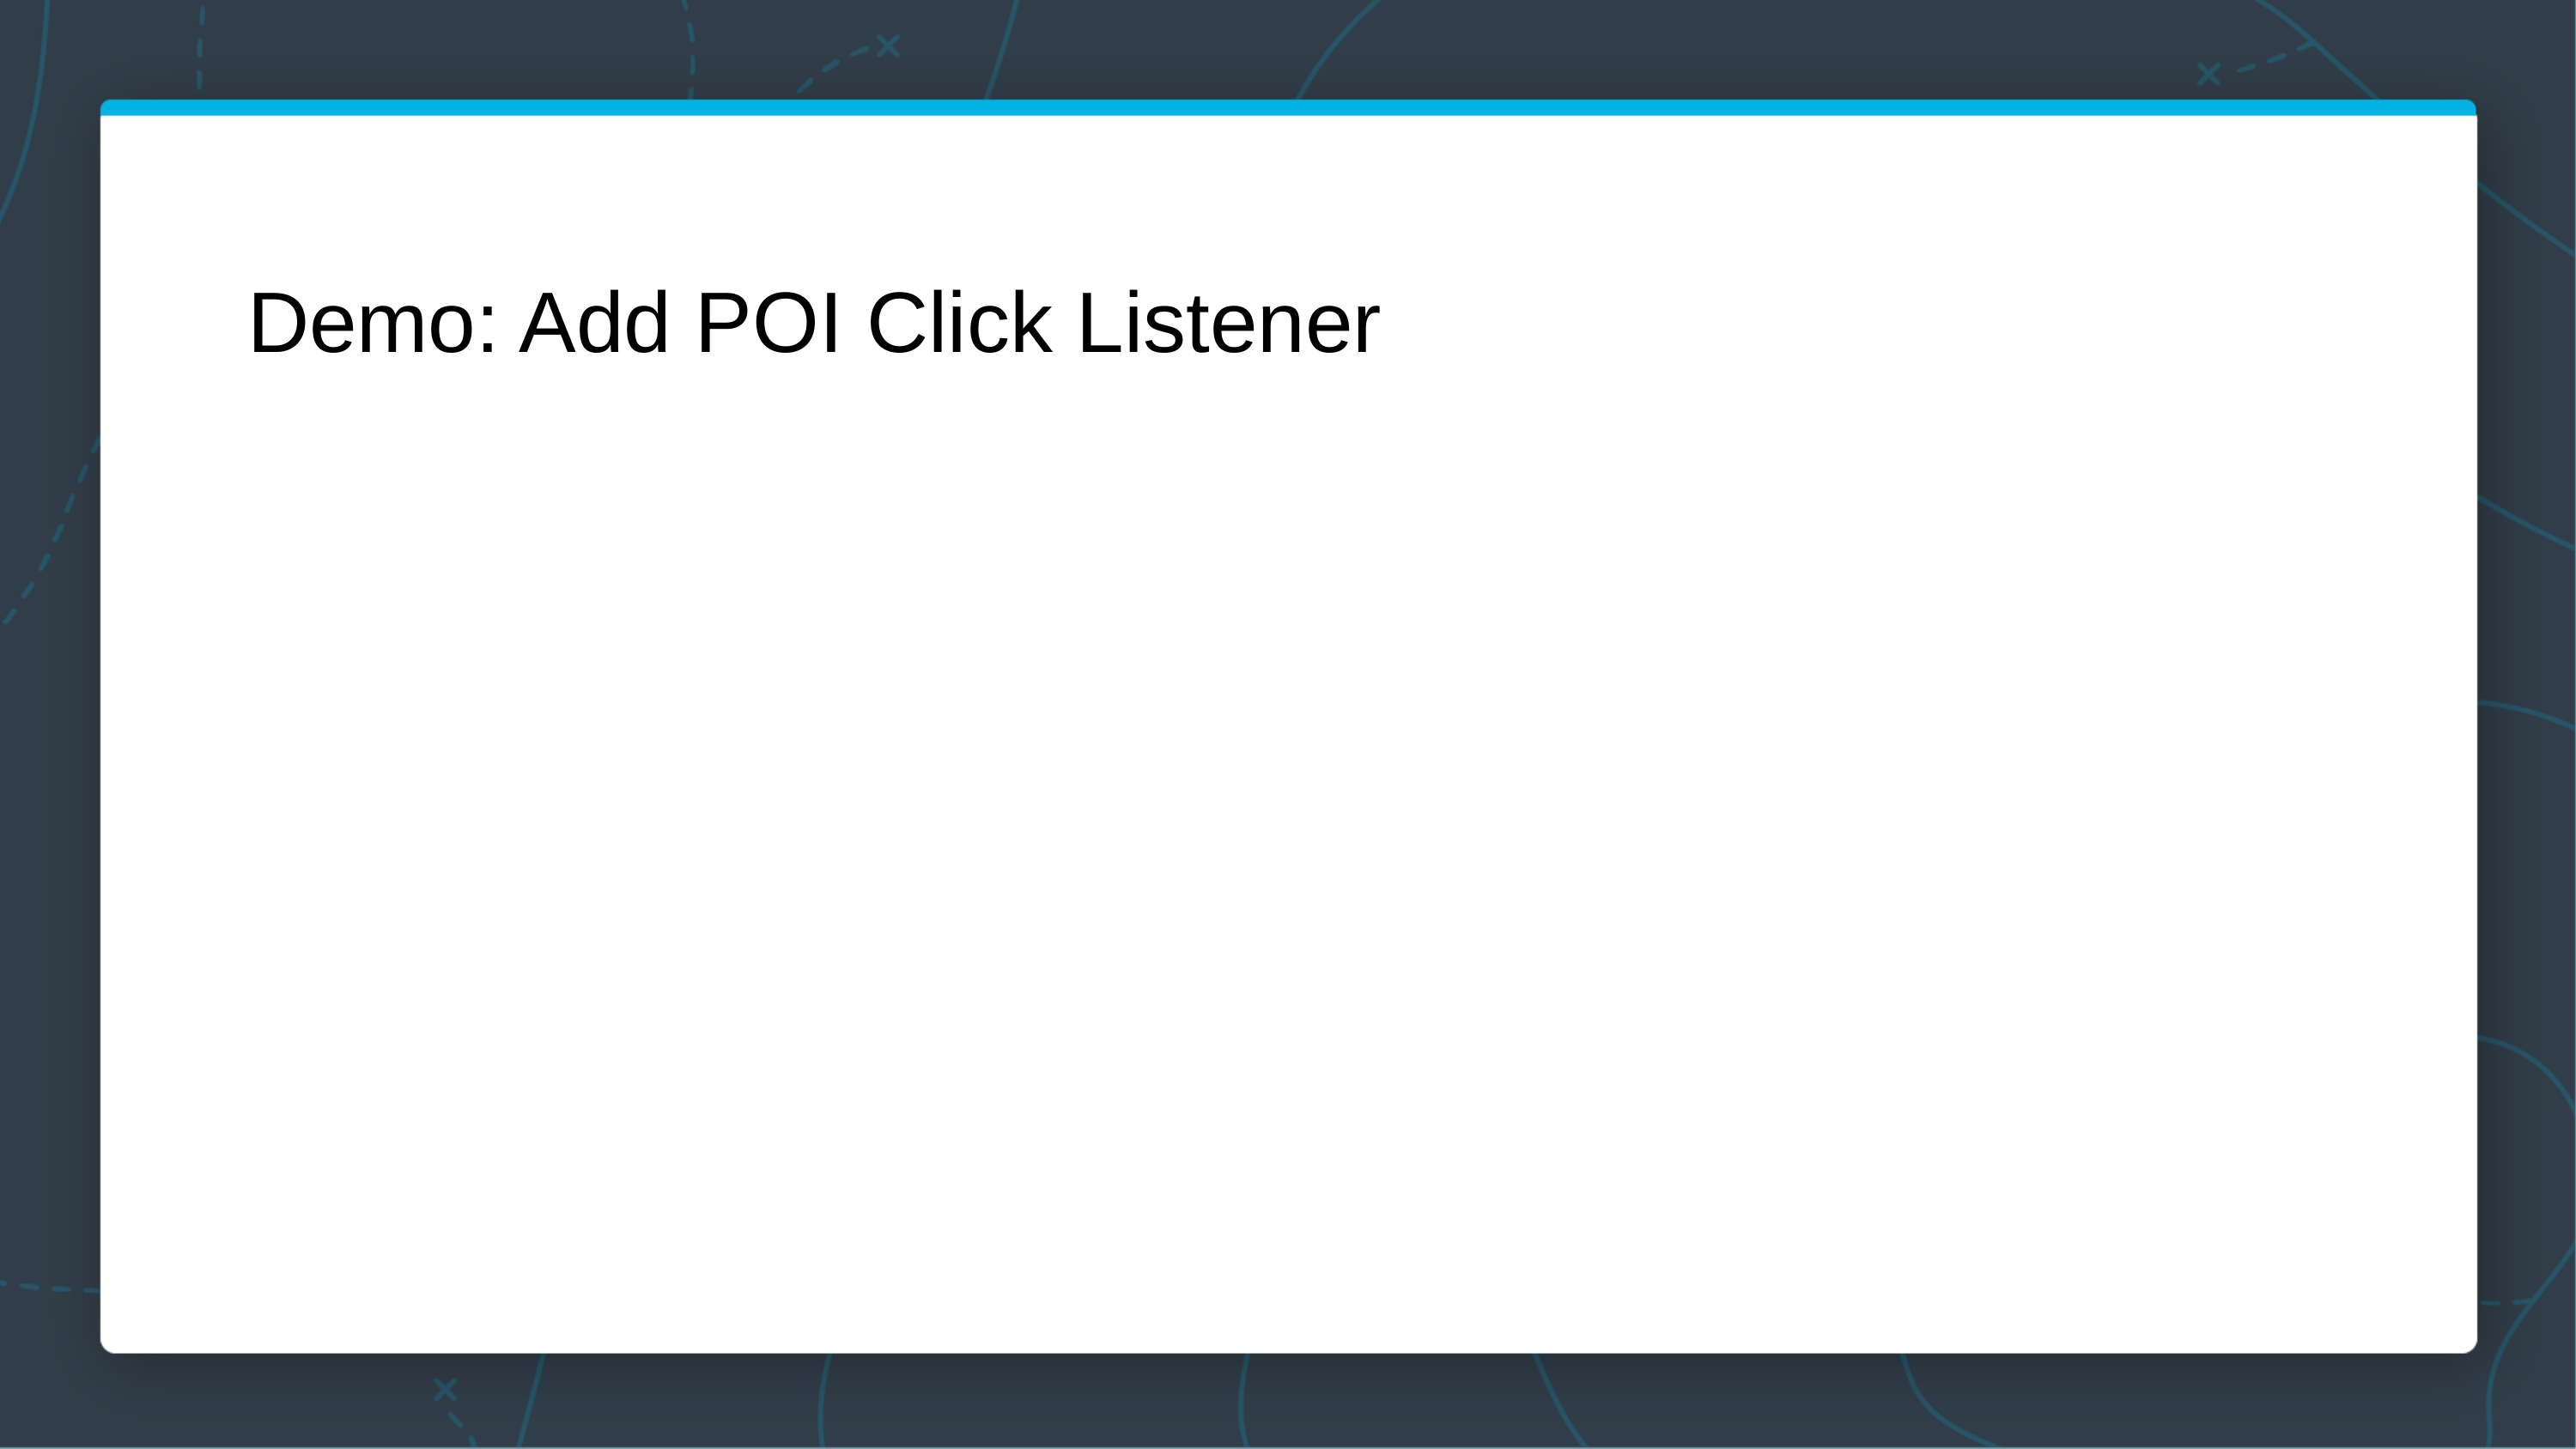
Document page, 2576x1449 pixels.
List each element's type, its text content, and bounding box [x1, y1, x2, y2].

text_box Demo: Add POI Click Listener [234, 253, 1777, 793]
picture [0, 0, 2576, 1449]
